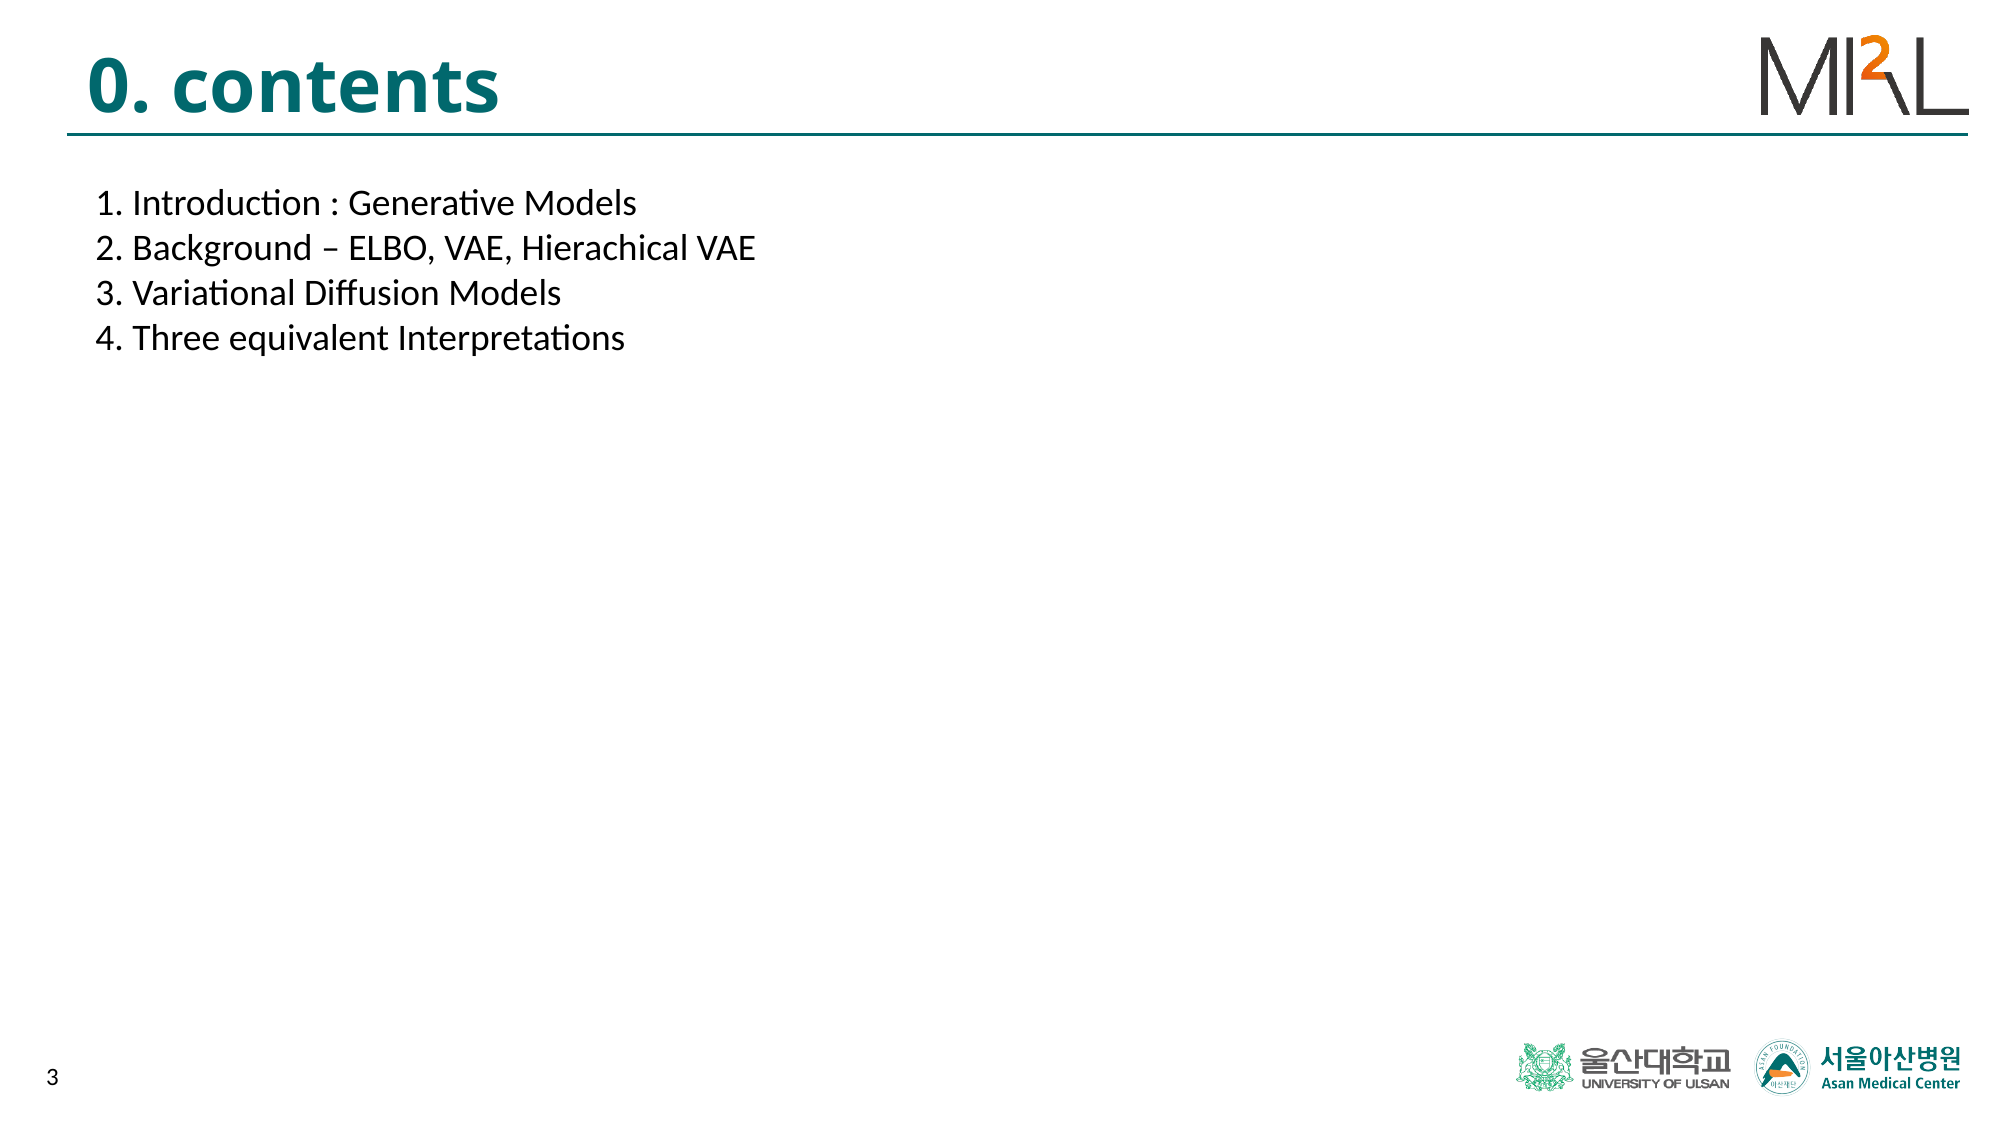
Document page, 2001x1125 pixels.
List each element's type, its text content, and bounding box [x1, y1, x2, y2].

picture [1761, 35, 1969, 115]
text_box 0. contents [66, 12, 1151, 134]
text_box 1. Introduction : Generative Models 2. Background – ELBO, VAE, Hierachical VAE 3. Variational Diffusion Models 4. Three equivalent Interpretations [80, 169, 913, 365]
slide_number 3 [31, 1045, 482, 1106]
picture [1513, 1041, 1733, 1093]
picture [1749, 1036, 1969, 1098]
